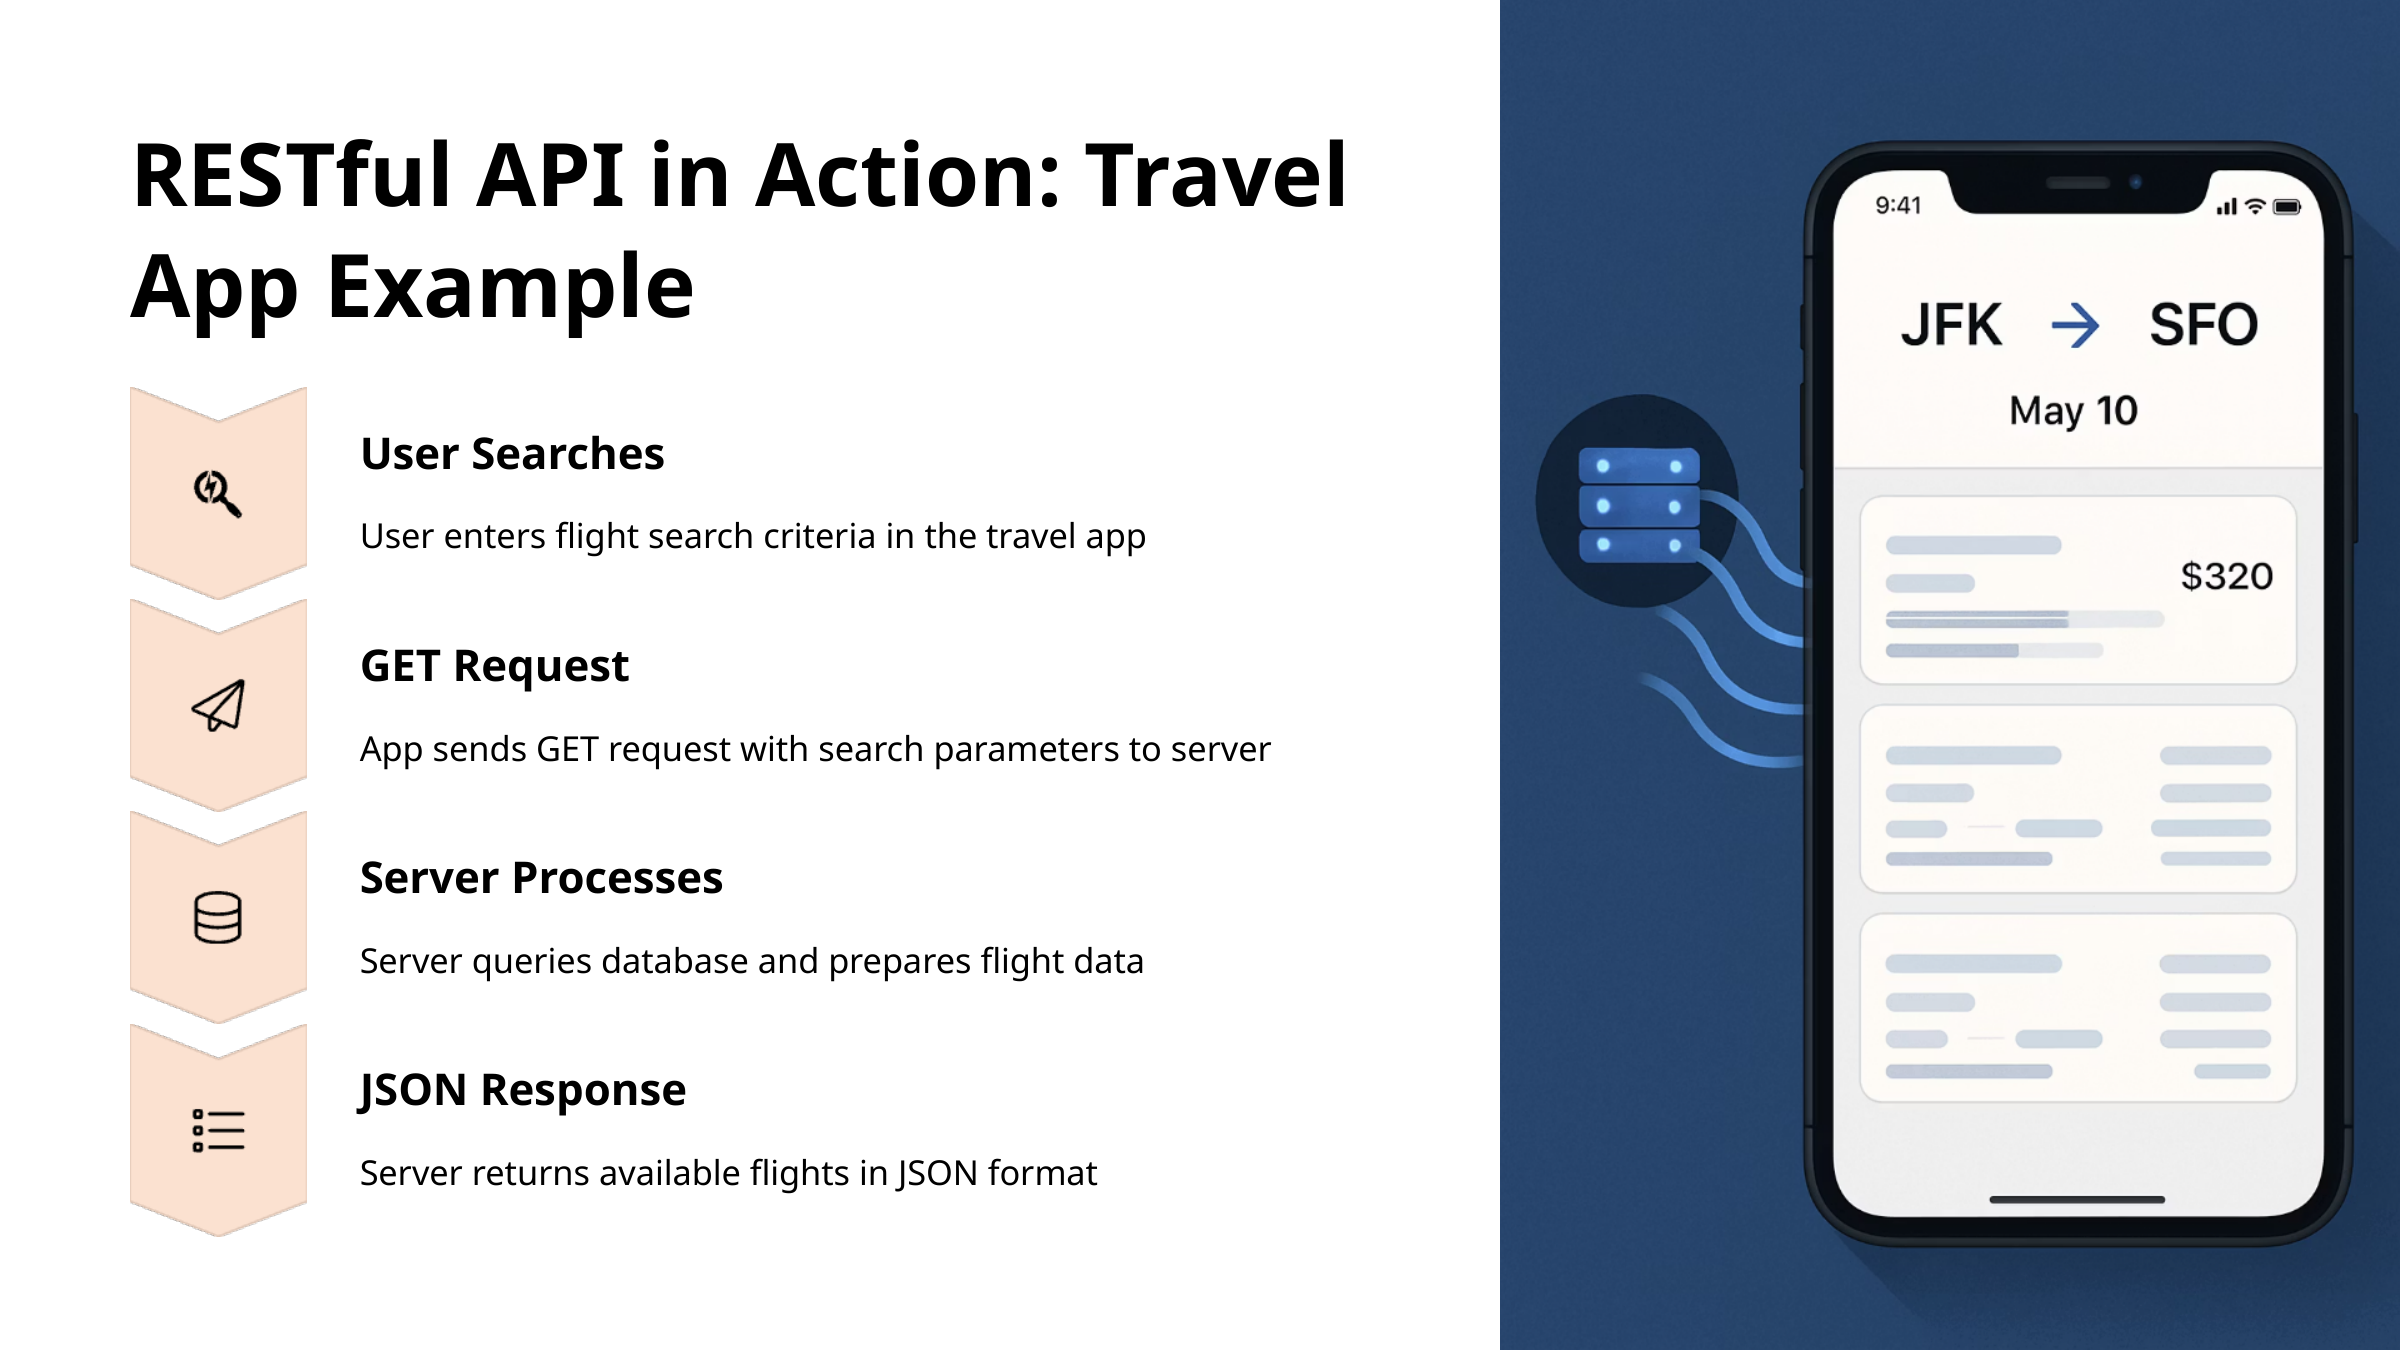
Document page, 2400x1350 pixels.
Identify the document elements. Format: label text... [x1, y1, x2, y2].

text_box App sends GET request with search parameters to server [359, 711, 1370, 769]
text_box RESTful API in Action: Travel App Example [130, 113, 1370, 335]
text_box User Searches [359, 423, 802, 479]
text_box GET Request [359, 635, 802, 691]
text_box JSON Response [359, 1059, 802, 1115]
picture [130, 387, 307, 1237]
text_box User enters flight search criteria in the travel app [359, 499, 1370, 557]
text_box Server queries database and prepares flight data [359, 923, 1370, 981]
picture [1499, 0, 2400, 1350]
text_box Server Processes [359, 847, 802, 903]
text_box Server returns available flights in JSON format [359, 1135, 1370, 1193]
